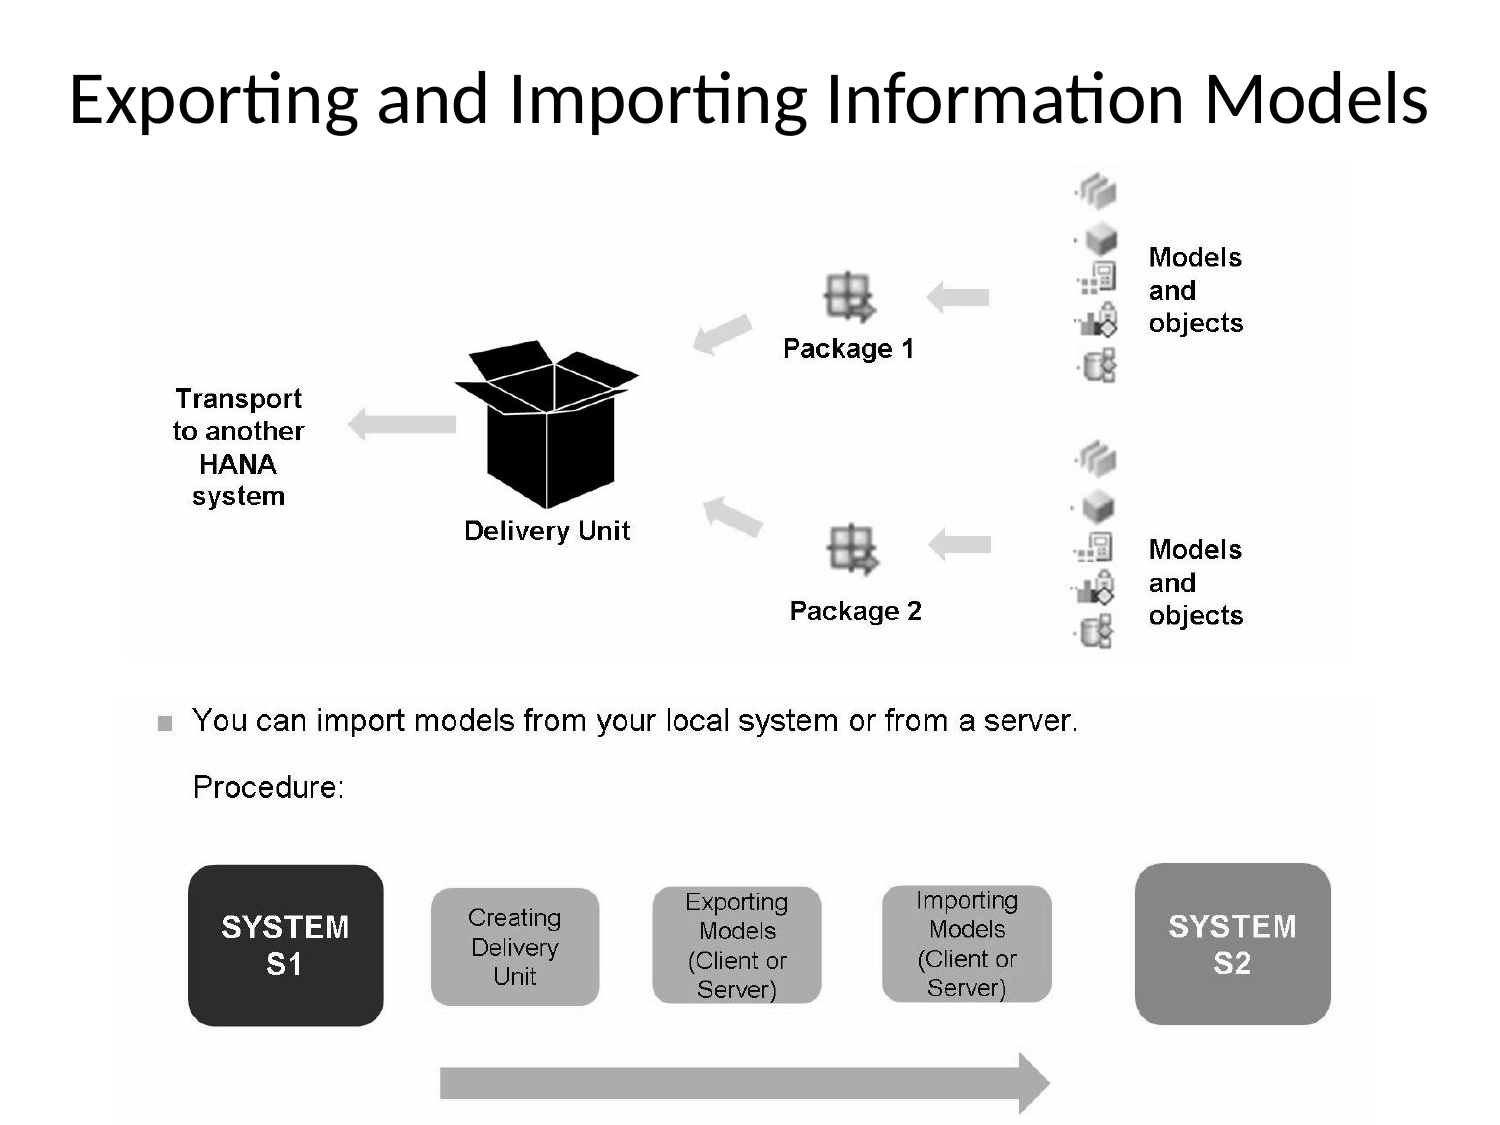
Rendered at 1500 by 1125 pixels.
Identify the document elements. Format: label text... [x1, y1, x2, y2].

picture [112, 699, 1376, 1125]
title Exporting and Importing Information Models [0, 0, 1500, 188]
picture [124, 162, 1351, 659]
